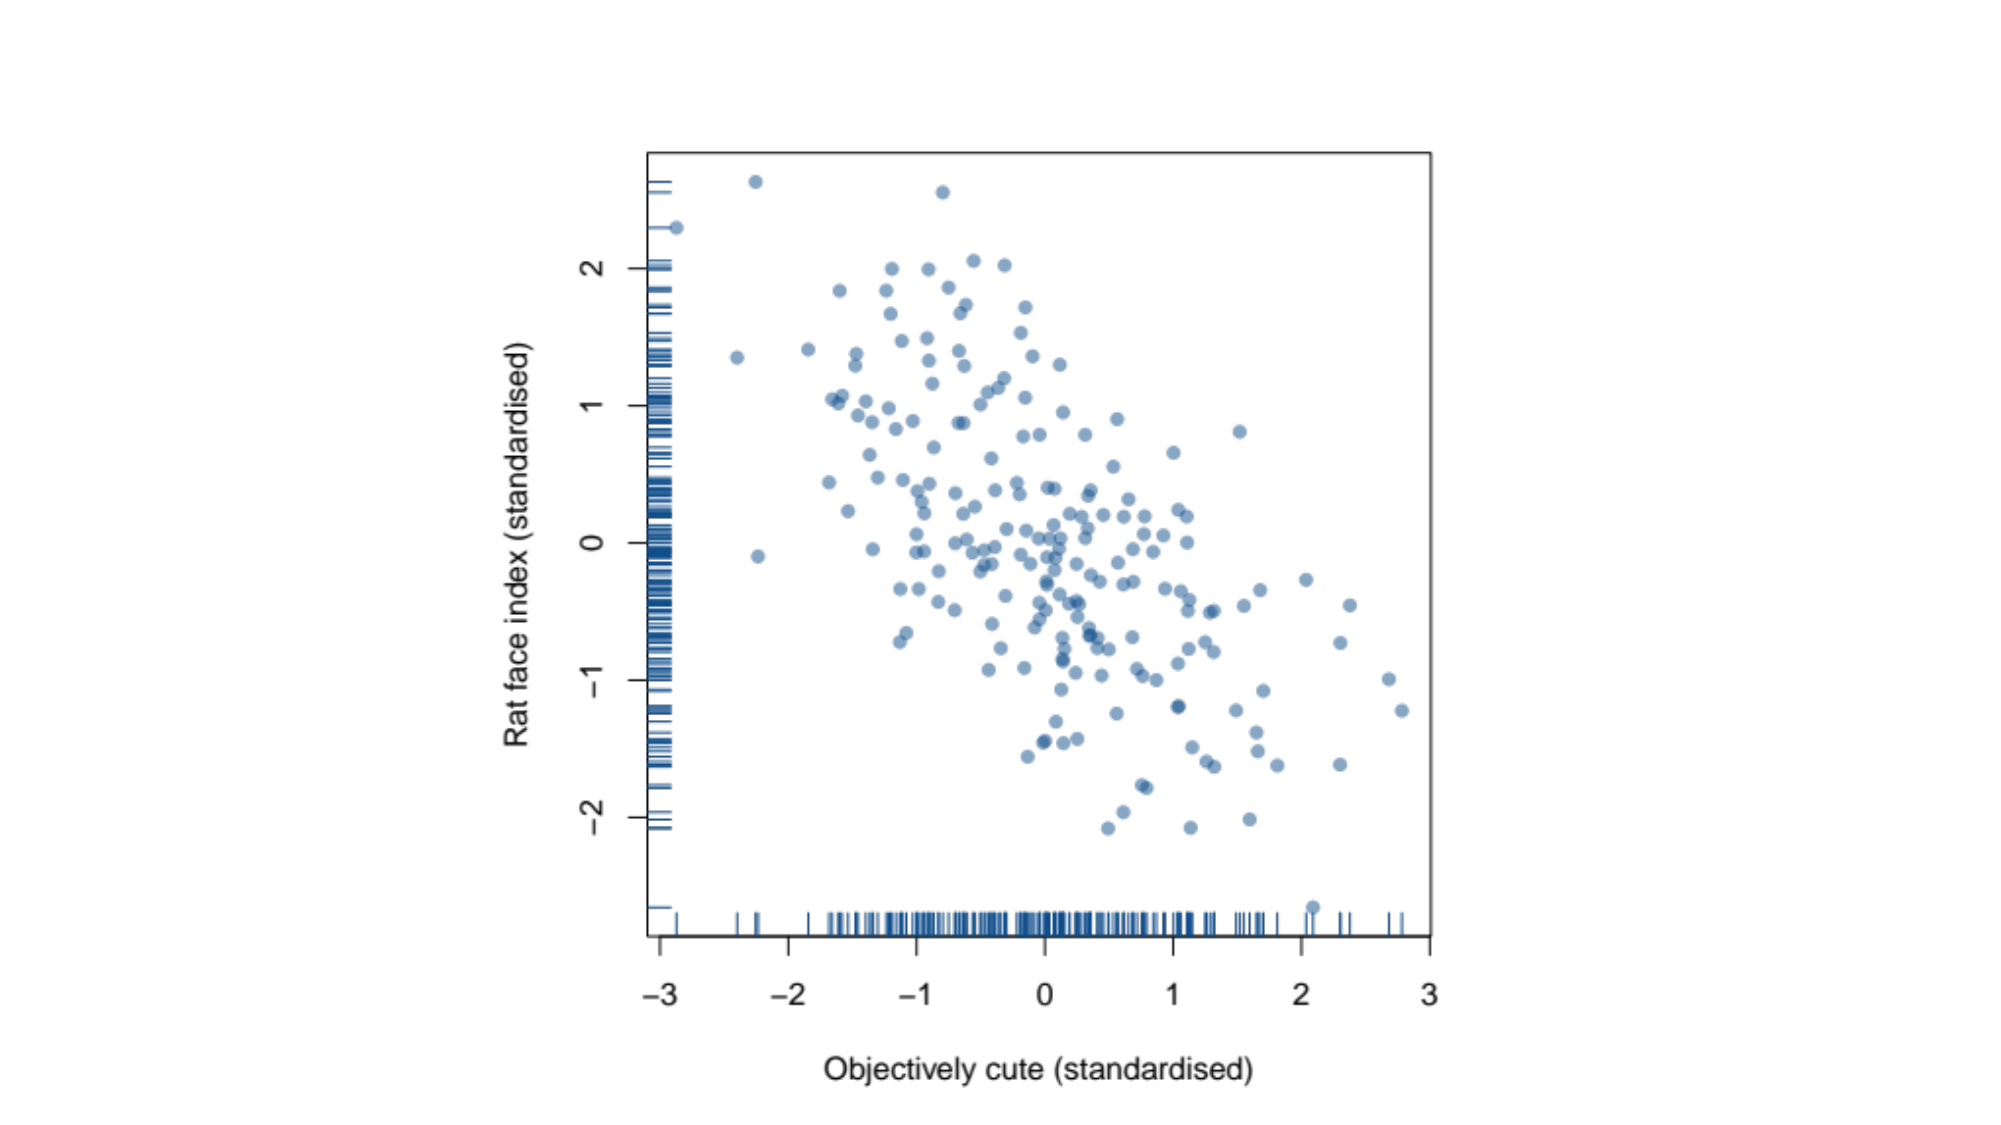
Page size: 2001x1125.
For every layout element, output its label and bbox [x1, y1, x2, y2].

picture [437, 133, 1563, 1125]
